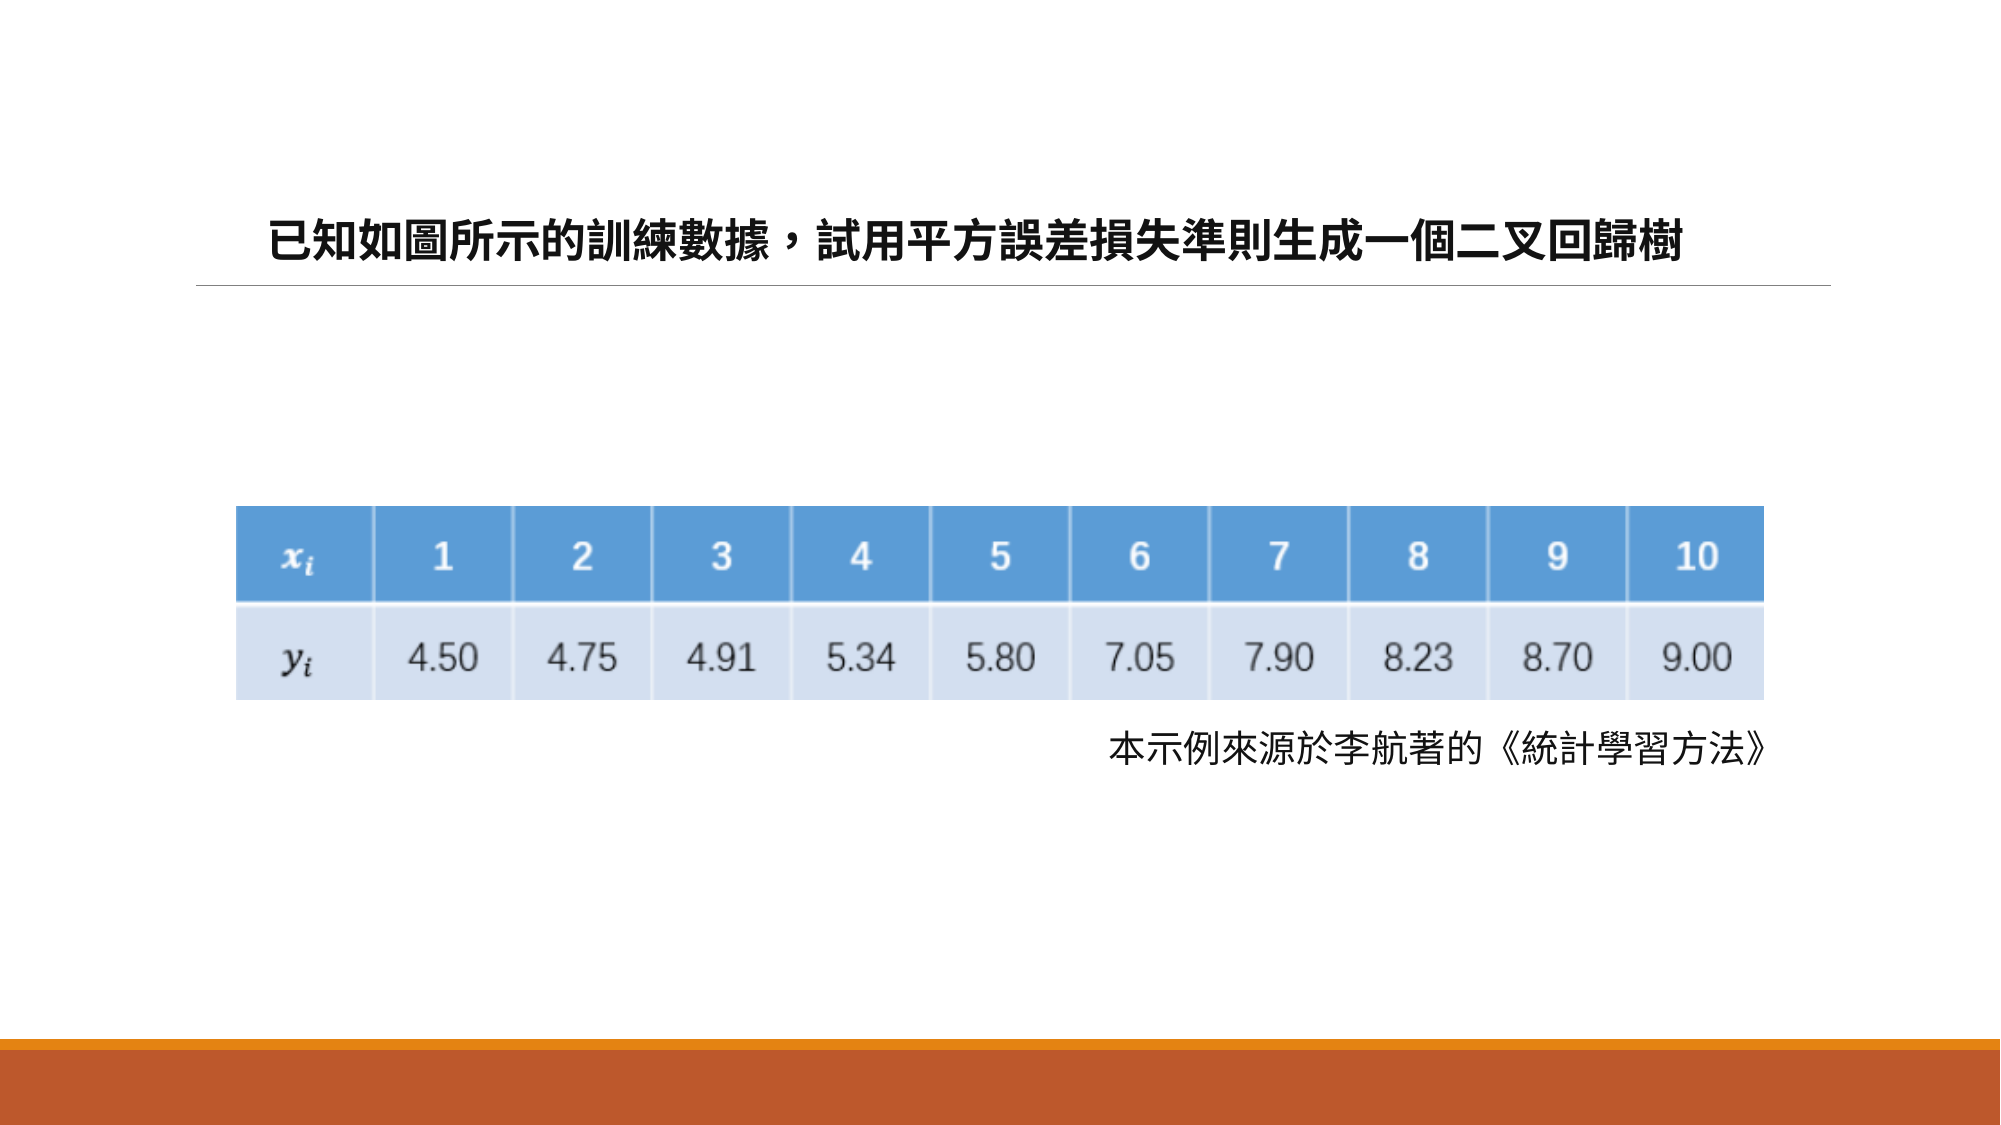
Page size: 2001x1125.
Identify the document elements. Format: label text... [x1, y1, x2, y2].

text_box 已知如圖所示的訓練數據，試用平方誤差損失準則生成一個二叉回歸樹 [251, 203, 1748, 274]
picture [236, 505, 1764, 701]
text_box 本示例來源於李航著的《統計學習方法》 [1093, 717, 2000, 777]
